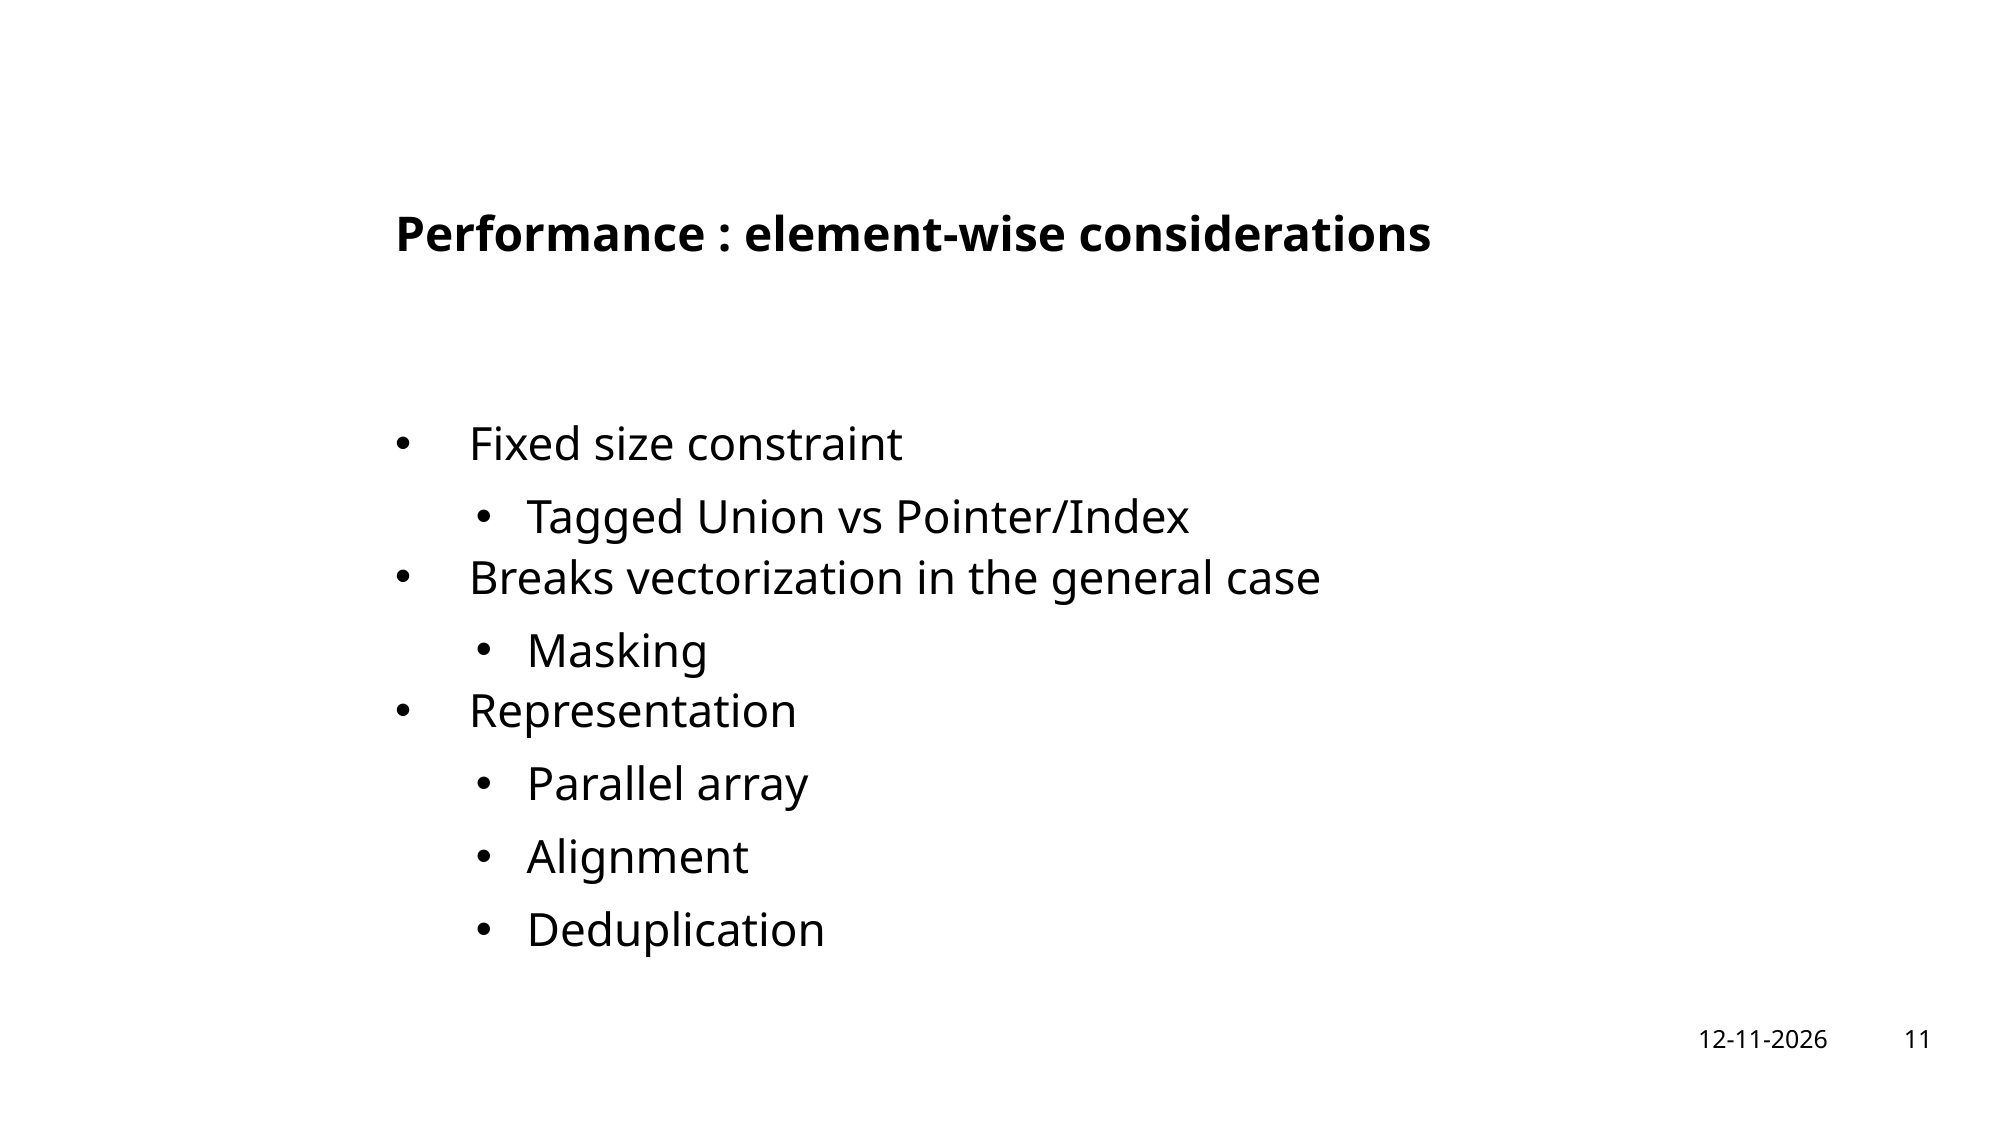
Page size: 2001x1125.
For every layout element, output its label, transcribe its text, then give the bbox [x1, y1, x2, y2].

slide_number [1690, 1010, 1829, 1071]
title Performance : element-wise considerations [380, 196, 1621, 401]
list Fixed size constraint Tagged Union vs Pointer/Index Breaks vectorization in the general case Masking Representation Parallel array Alignment Deduplication [380, 401, 1621, 967]
slide_number 11 [1828, 1009, 1933, 1071]
